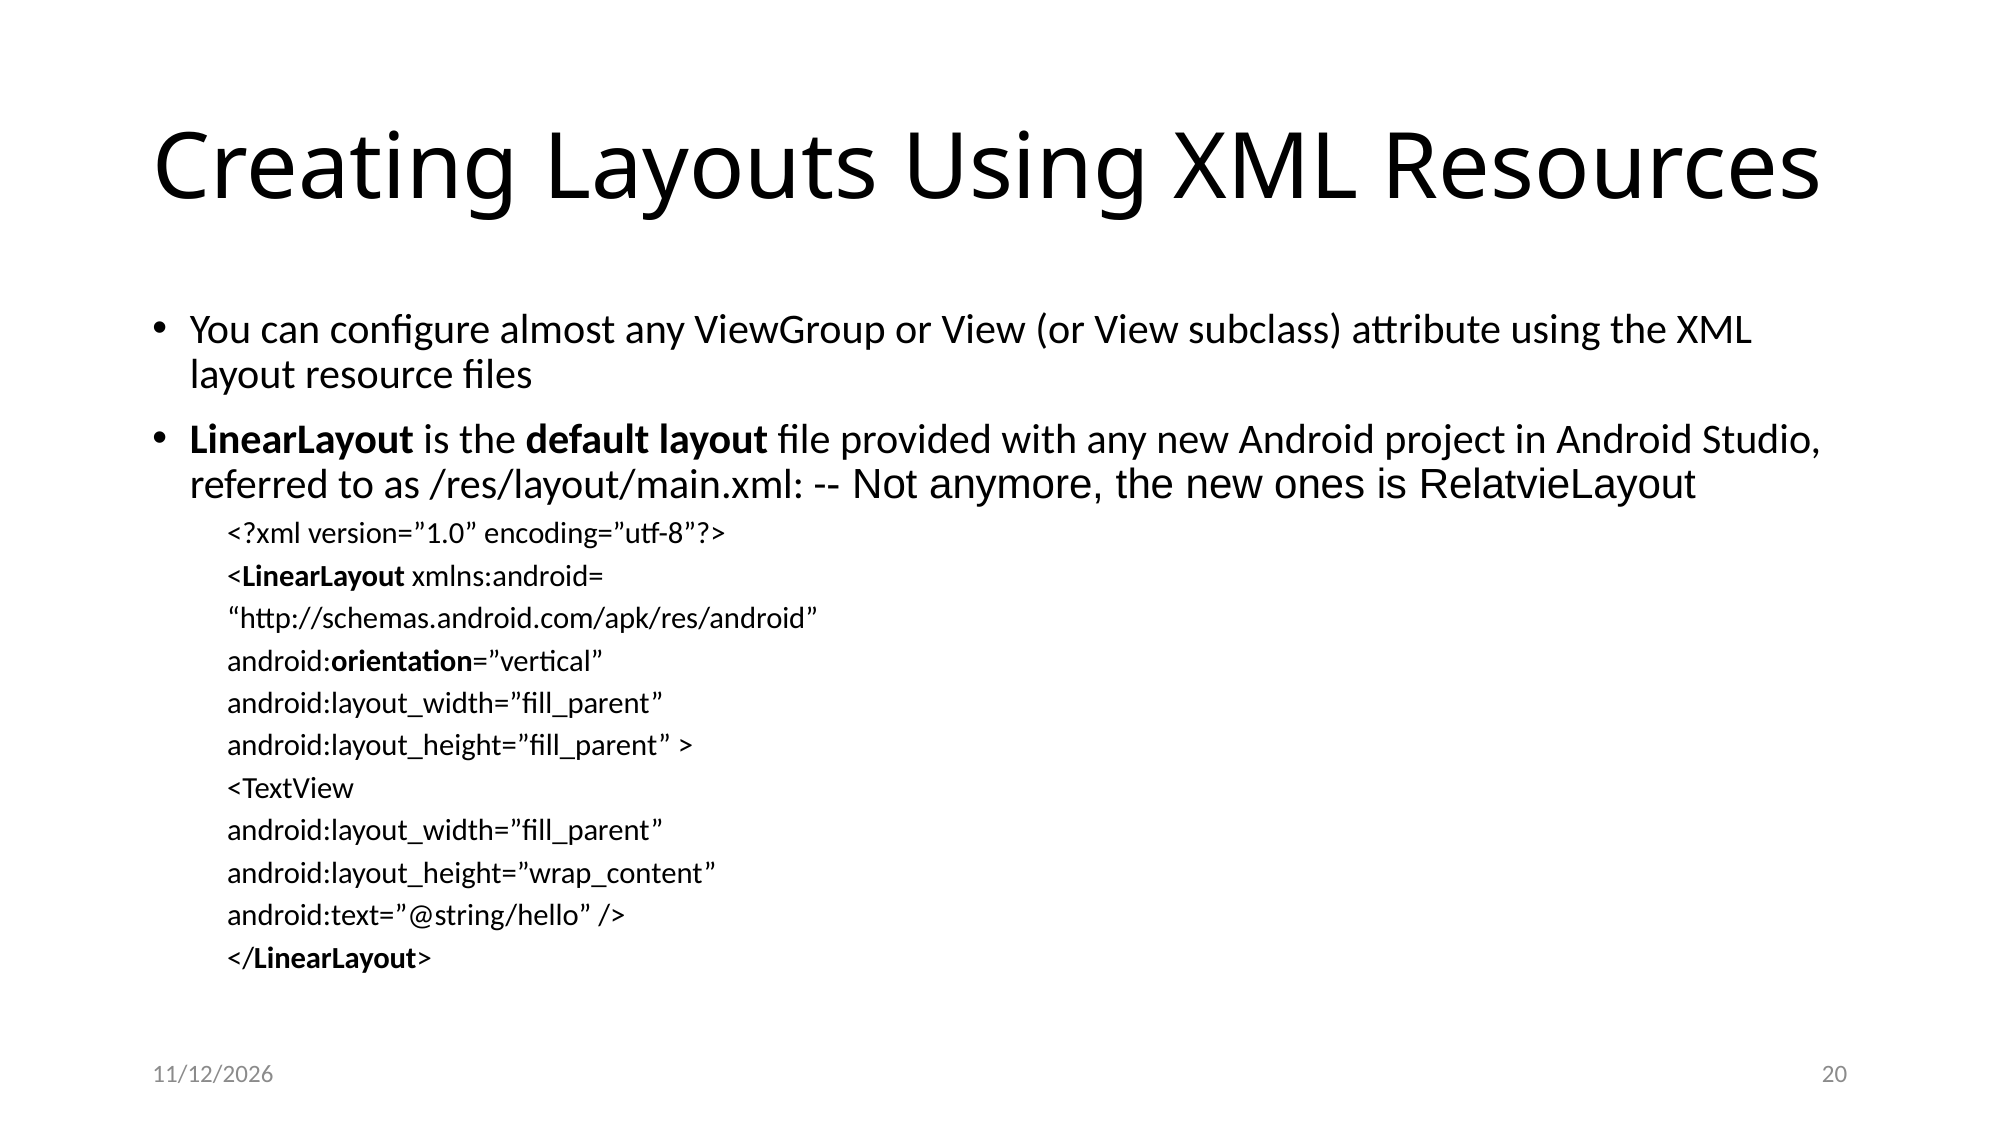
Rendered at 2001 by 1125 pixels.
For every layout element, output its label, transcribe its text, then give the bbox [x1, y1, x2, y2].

slide_number 20 [1412, 1042, 1863, 1103]
title Creating Layouts Using XML Resources [137, 59, 1863, 278]
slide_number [137, 1042, 588, 1103]
list You can configure almost any ViewGroup or View (or View subclass) attribute using the XML layout resource files LinearLayout is the default layout file provided with any new Android project in Android Studio, referred to as /res/layout/main.xml: -- Not anymore, the new ones is RelatvieLayout <?xml version=”1.0” encoding=”utf-8”?> <LinearLayout xmlns:android= “http://schemas.android.com/apk/res/android” android:orientation=”vertical” android:layout_width=”fill_parent” android:layout_height=”fill_parent” > <TextView android:layout_width=”fill_parent” android:layout_height=”wrap_content” android:text=”@string/hello” /> </LinearLayout> [137, 299, 1863, 1014]
